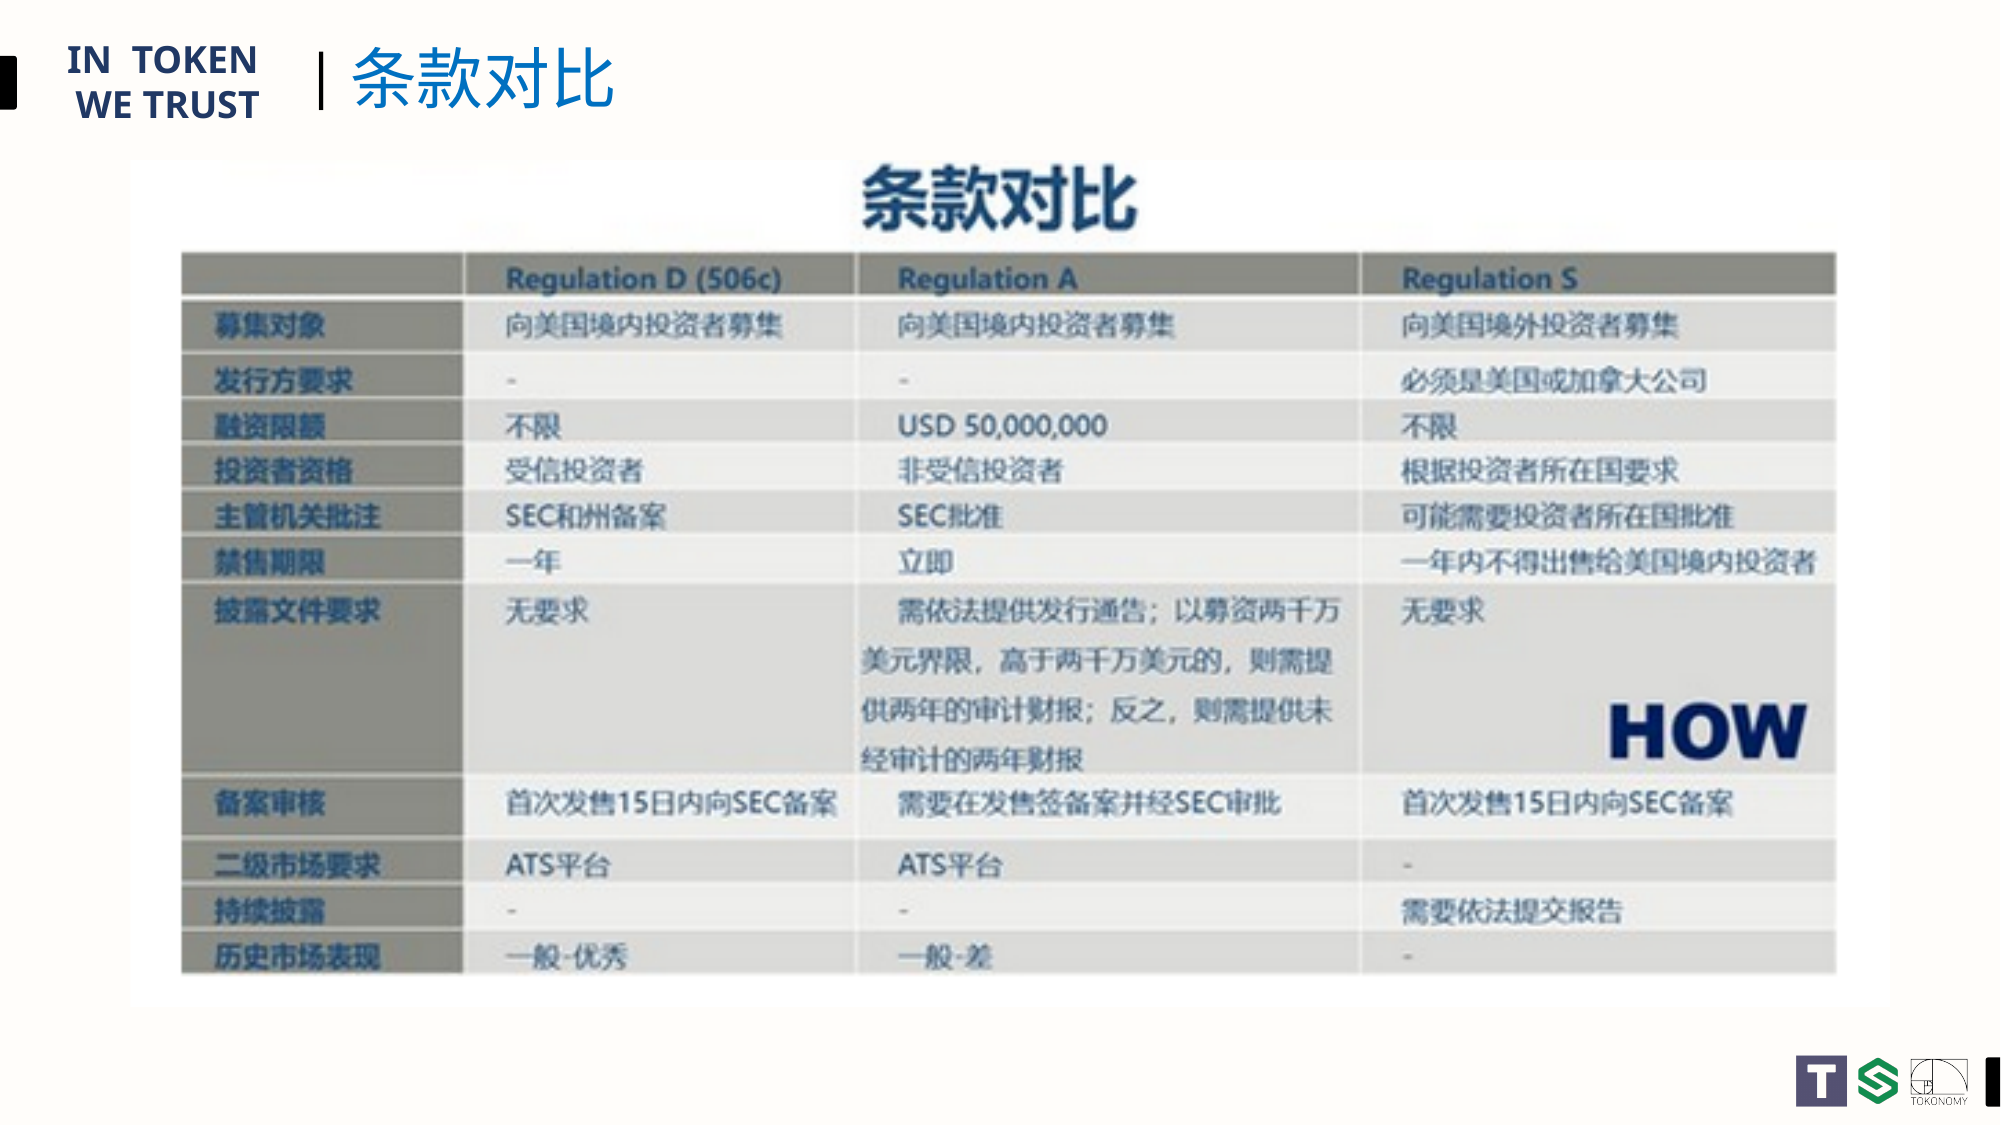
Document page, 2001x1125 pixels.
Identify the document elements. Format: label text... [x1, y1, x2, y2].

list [130, 160, 1890, 1007]
picture [1788, 1048, 1852, 1110]
picture [1858, 1057, 1969, 1109]
title 条款对比 [334, 38, 1748, 125]
